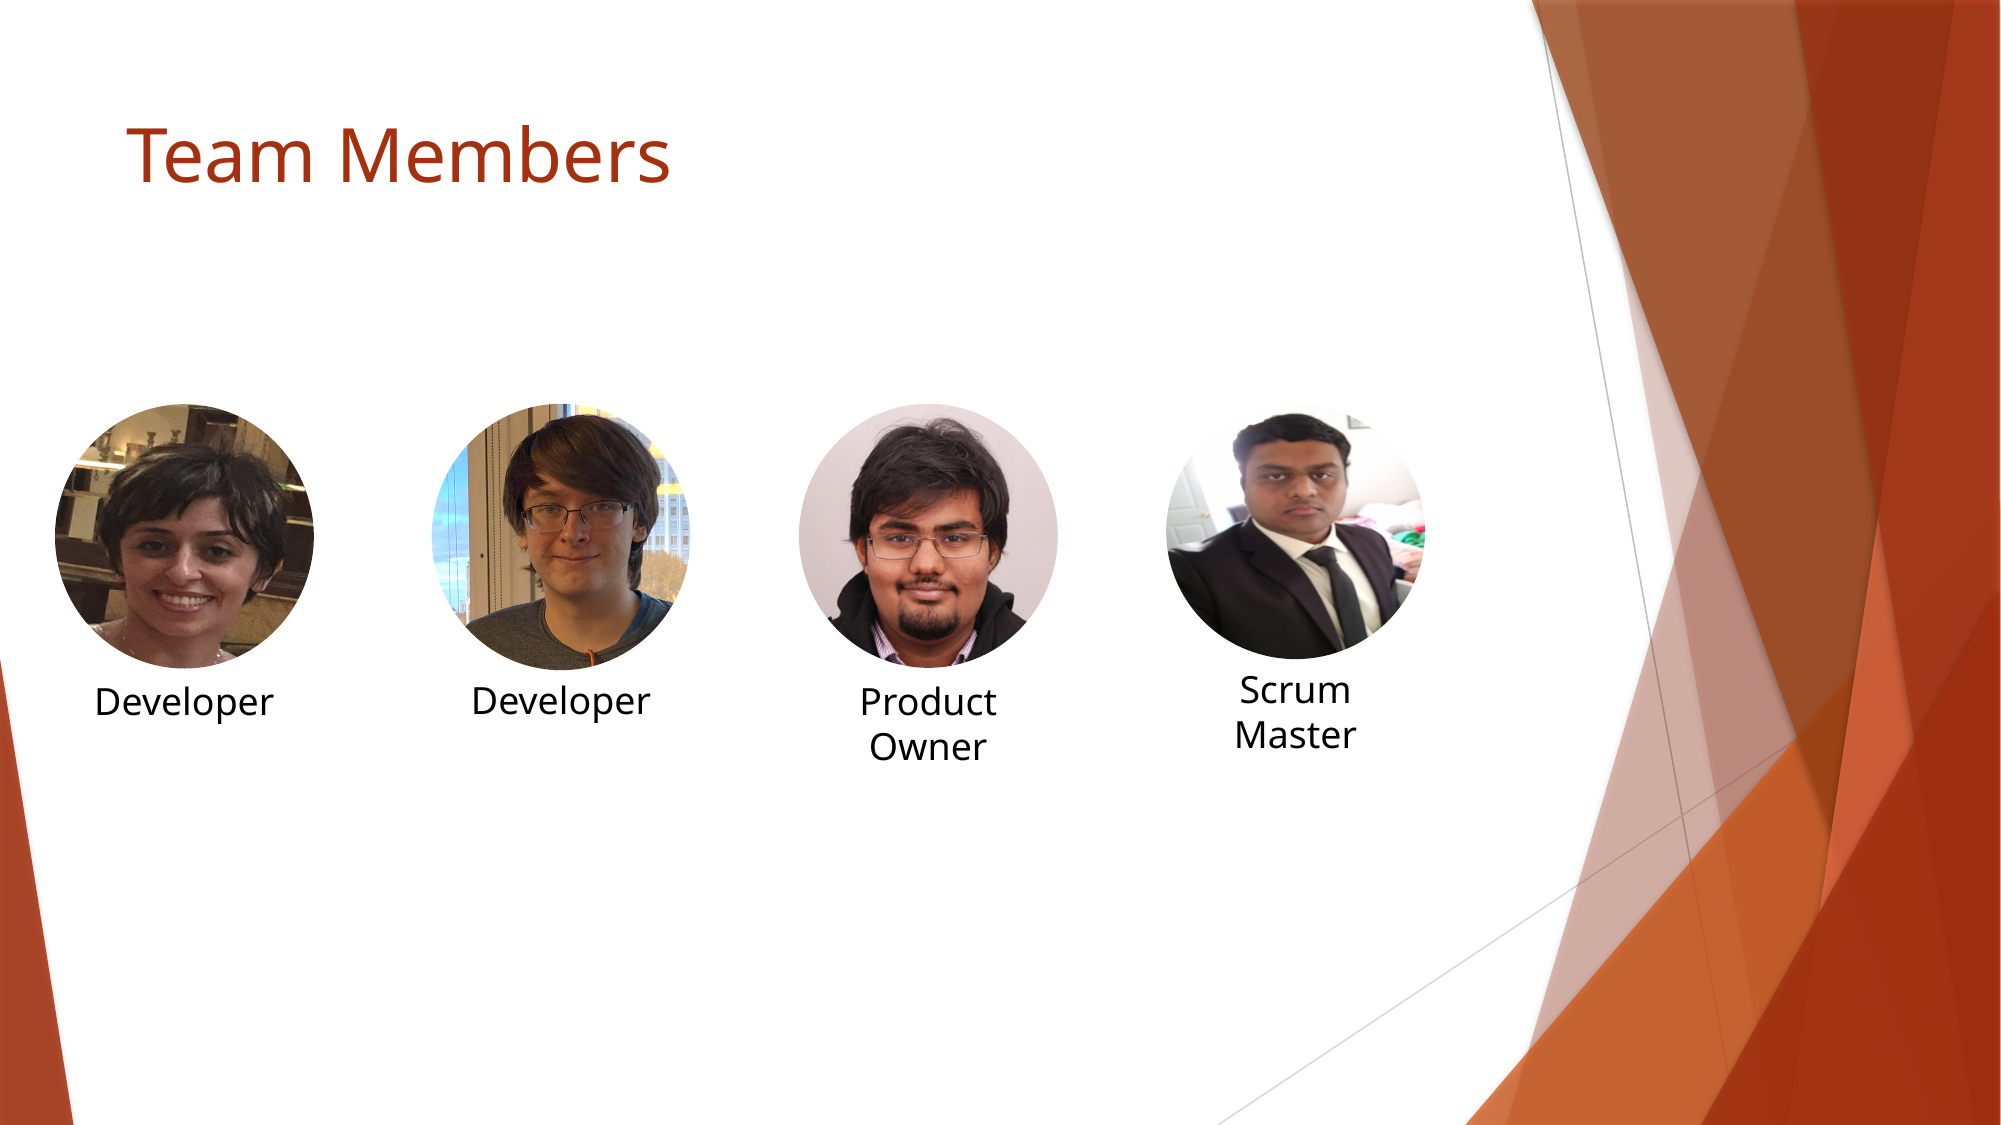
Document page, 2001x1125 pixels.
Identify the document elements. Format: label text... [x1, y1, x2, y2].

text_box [798, 403, 1059, 722]
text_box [54, 403, 315, 722]
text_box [431, 403, 692, 722]
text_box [1165, 403, 1426, 709]
title Team Members [111, 99, 1522, 317]
